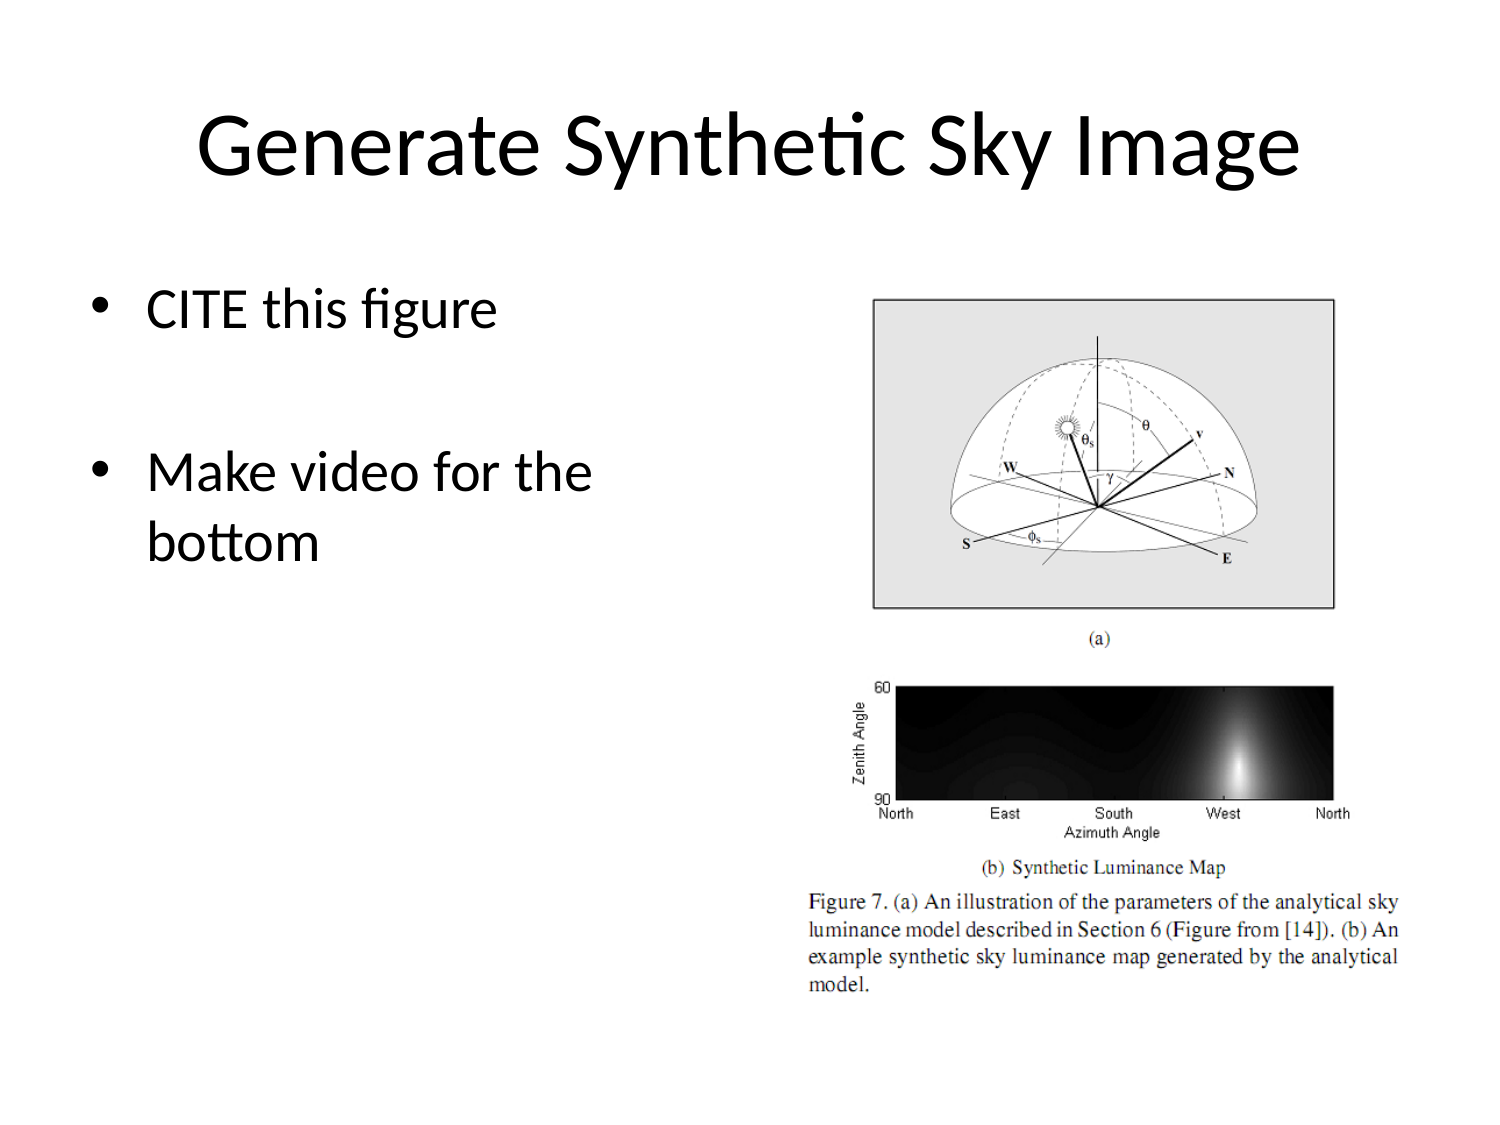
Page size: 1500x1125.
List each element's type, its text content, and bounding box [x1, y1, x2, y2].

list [762, 271, 1426, 996]
title Generate Synthetic Sky Image [75, 45, 1425, 233]
list CITE this figure Make video for the bottom [75, 262, 738, 1005]
